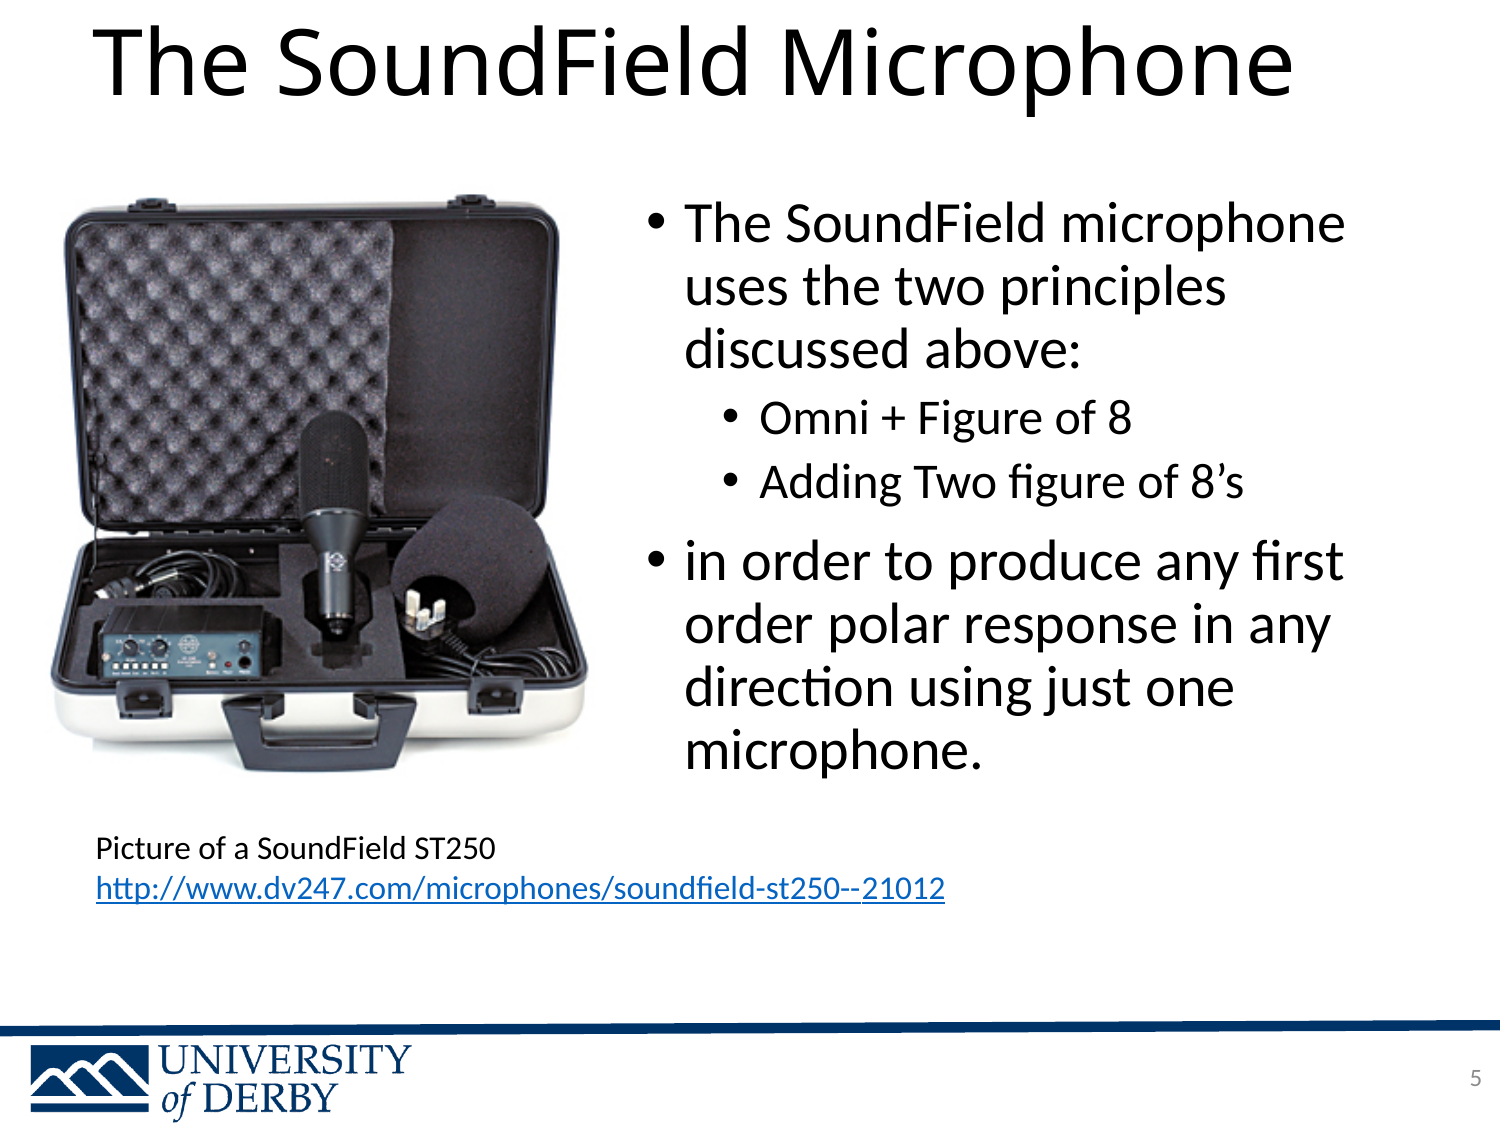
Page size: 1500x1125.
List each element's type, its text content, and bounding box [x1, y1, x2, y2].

picture [0, 1000, 442, 1125]
picture [17, 184, 632, 785]
slide_number 5 [1333, 1046, 1498, 1107]
text_box Picture of a SoundField ST250 http://www.dv247.com/microphones/soundfield-st250--21012 [80, 818, 961, 914]
title The SoundField Microphone [77, 0, 1373, 132]
list The SoundField microphone uses the two principles discussed above: Omni + Figure of 8 Adding Two figure of 8’s in order to produce any first order polar response in any direction using just one microphone. [631, 184, 1424, 1083]
